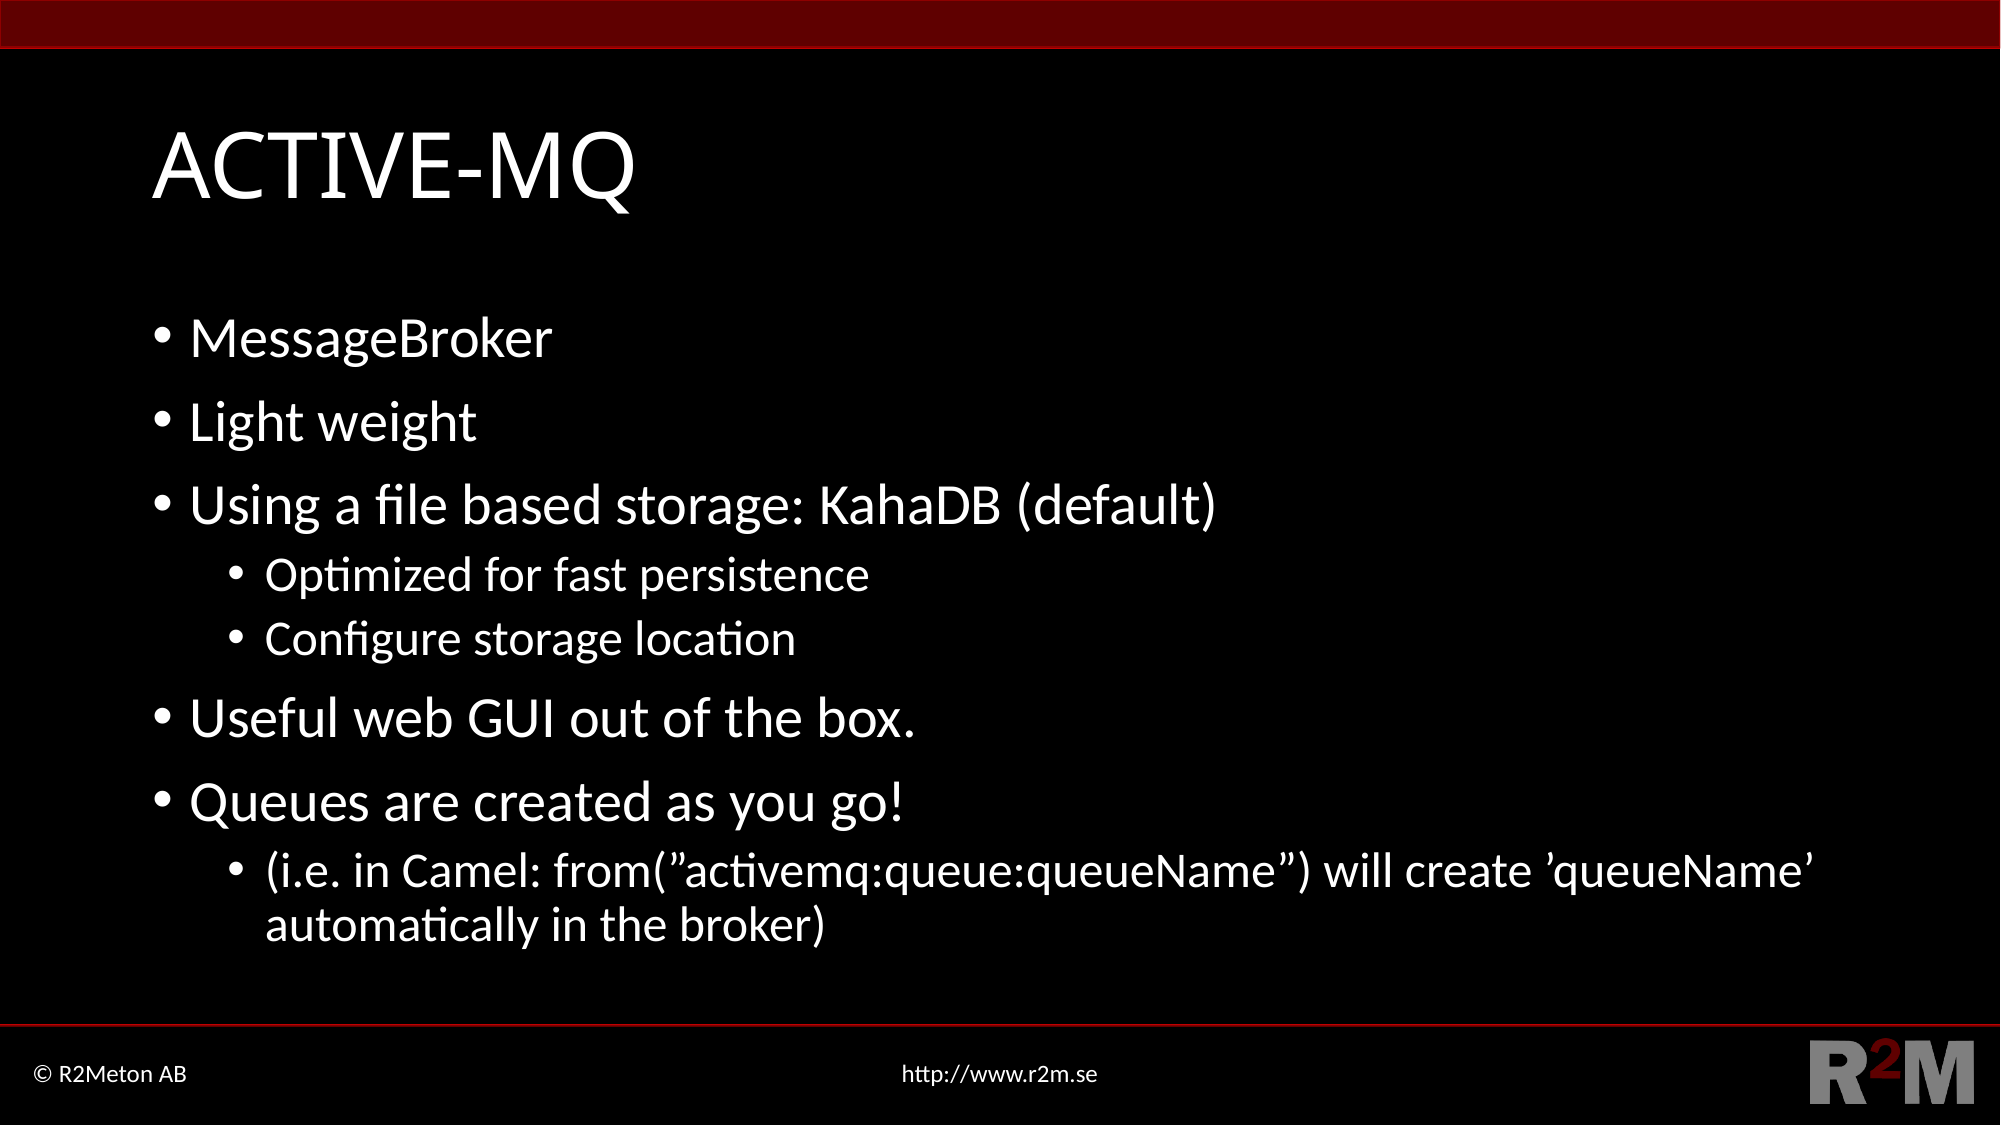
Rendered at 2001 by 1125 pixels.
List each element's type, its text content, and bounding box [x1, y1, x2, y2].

footer http://www.r2m.se [662, 1042, 1338, 1103]
title ACTIVE-MQ [137, 59, 1863, 278]
slide_number © R2Meton AB [17, 1042, 468, 1103]
picture [1810, 1038, 1974, 1104]
list MessageBroker Light weight Using a file based storage: KahaDB (default) Optimized for fast persistence Configure storage location Useful web GUI out of the box. Queues are created as you go! (i.e. in Camel: from(”activemq:queue:queueName”) will create ’queueName’ automatically in the broker) [137, 299, 1863, 1014]
